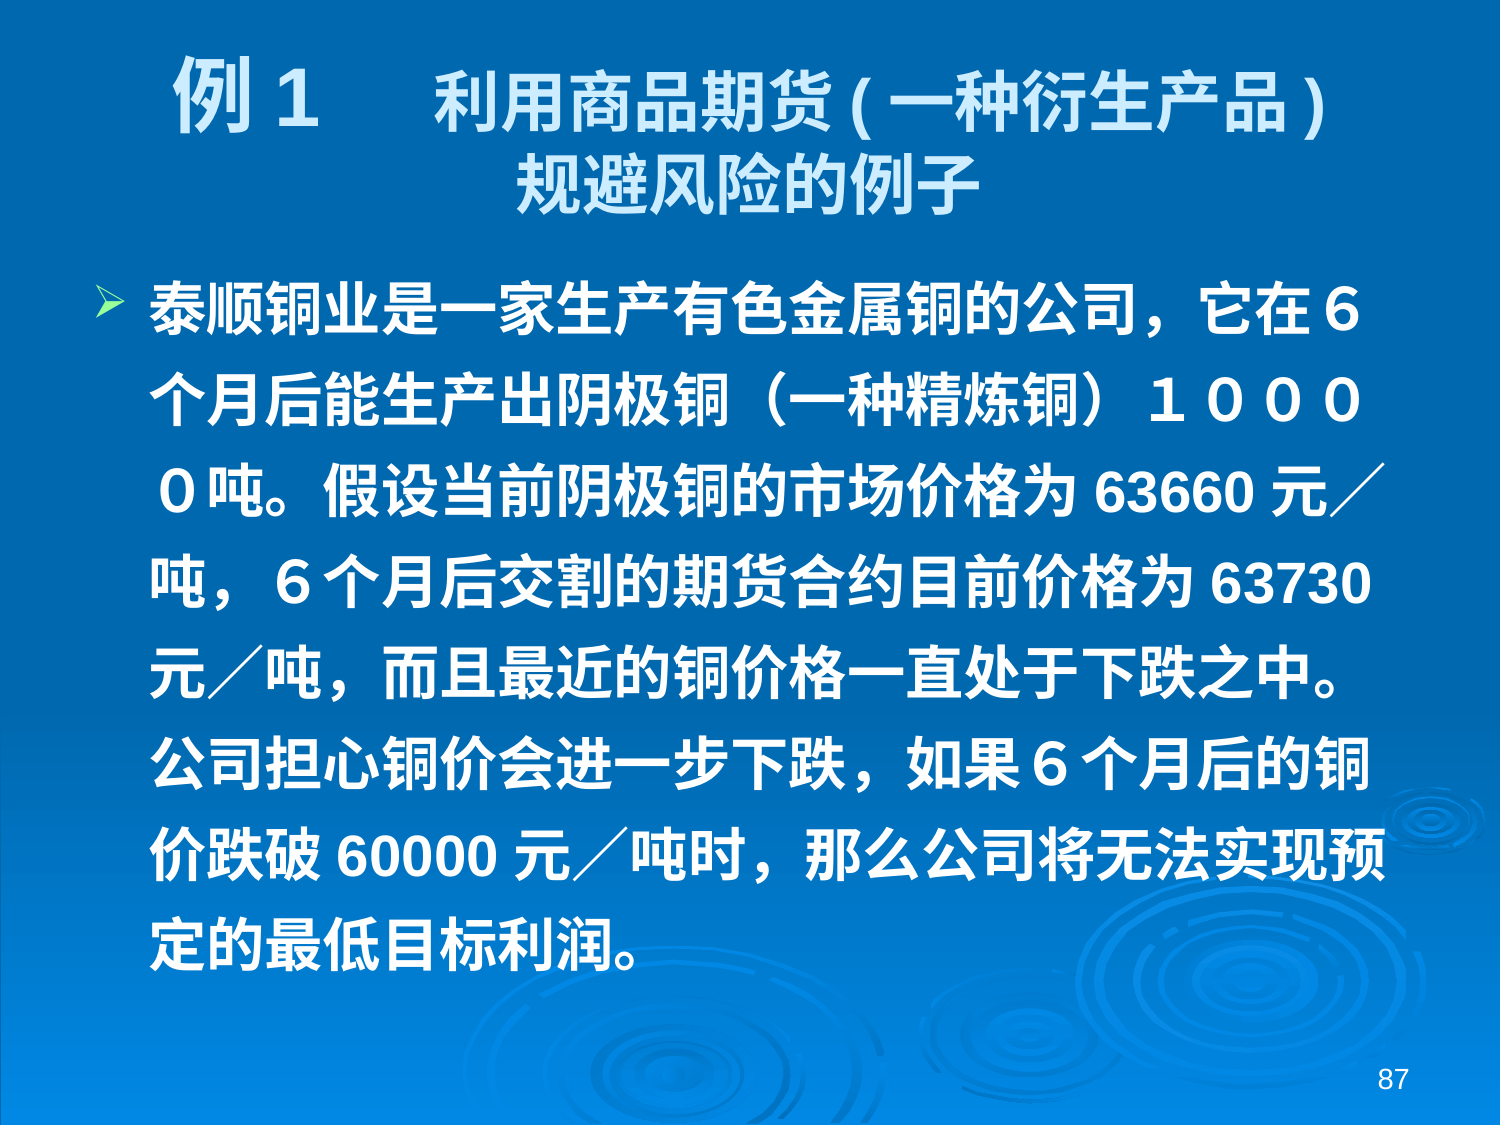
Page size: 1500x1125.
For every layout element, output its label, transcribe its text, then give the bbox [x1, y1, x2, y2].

list 泰顺铜业是一家生产有色金属铜的公司，它在６个月后能生产出阴极铜（一种精炼铜）１００００吨。假设当前阴极铜的市场价格为63660元／吨，６个月后交割的期货合约目前价格为63730元／吨，而且最近的铜价格一直处于下跌之中。公司担心铜价会进一步下跌，如果６个月后的铜价跌破60000元／吨时，那么公司将无法实现预定的最低目标利润。 [76, 243, 1436, 1048]
slide_number 87 [1074, 1048, 1426, 1103]
title 例1 利用商品期货(一种衍生产品) 规避风险的例子 [74, 45, 1424, 221]
